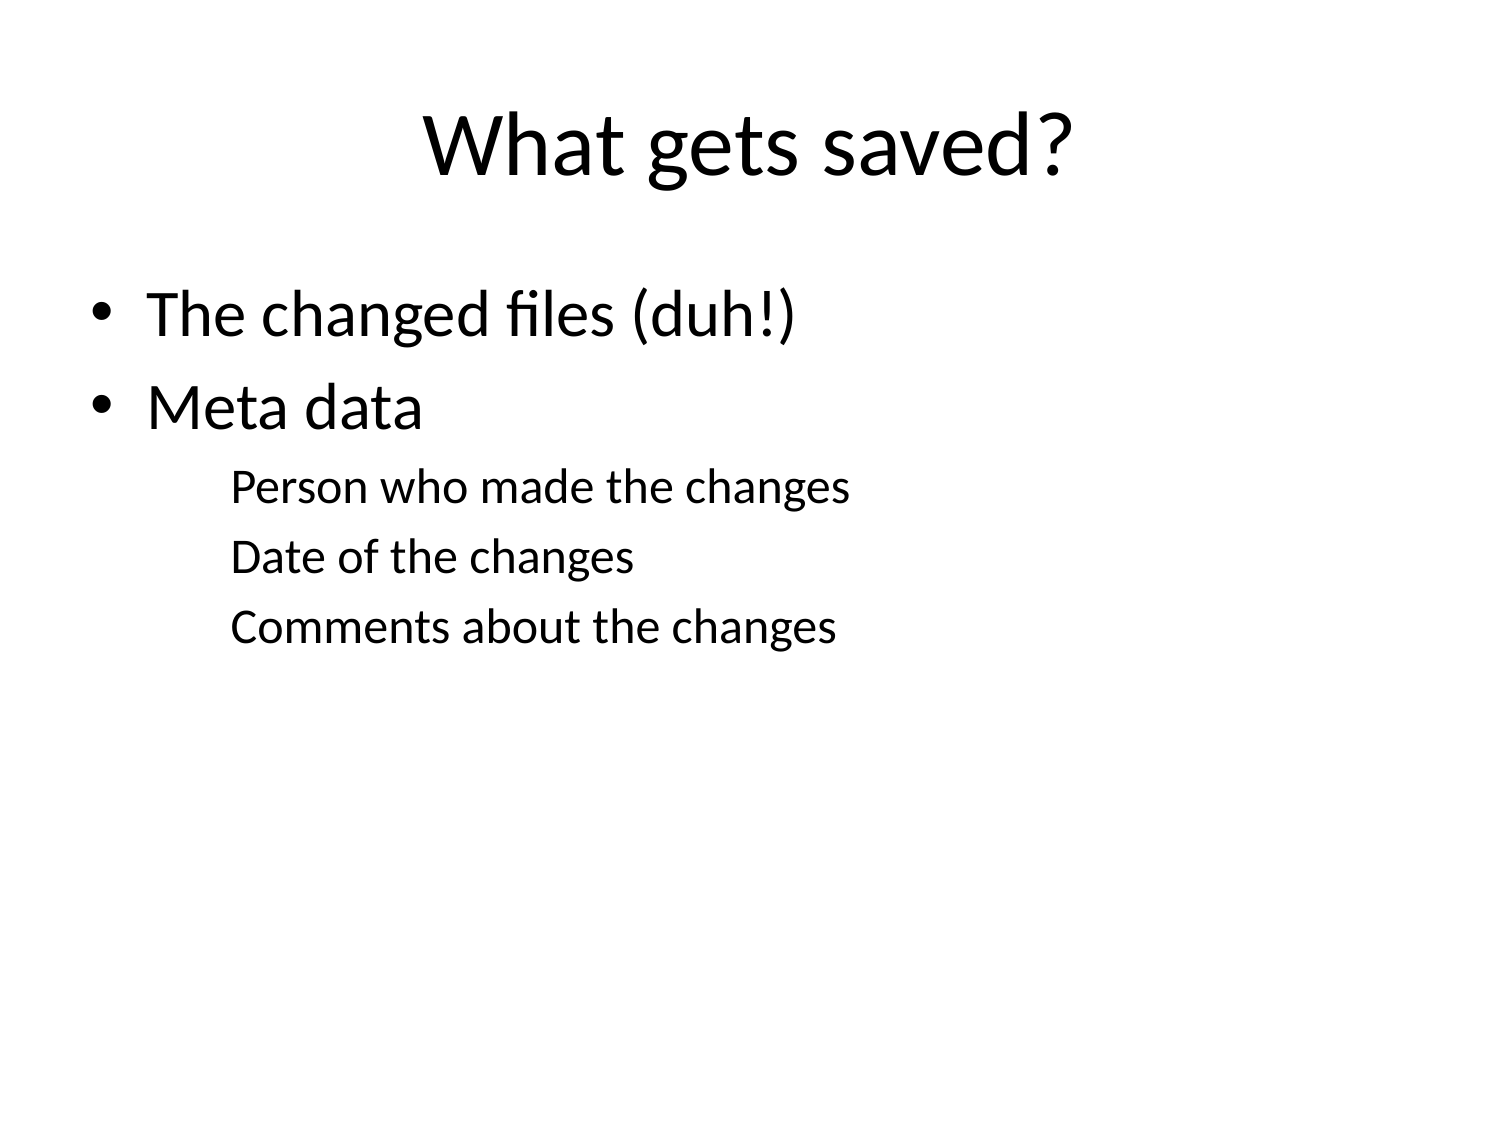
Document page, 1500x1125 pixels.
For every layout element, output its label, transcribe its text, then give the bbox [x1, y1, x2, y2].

title What gets saved? [75, 45, 1425, 233]
list The changed files (duh!) Meta data Person who made the changes Date of the changes Comments about the changes [75, 262, 1425, 1005]
